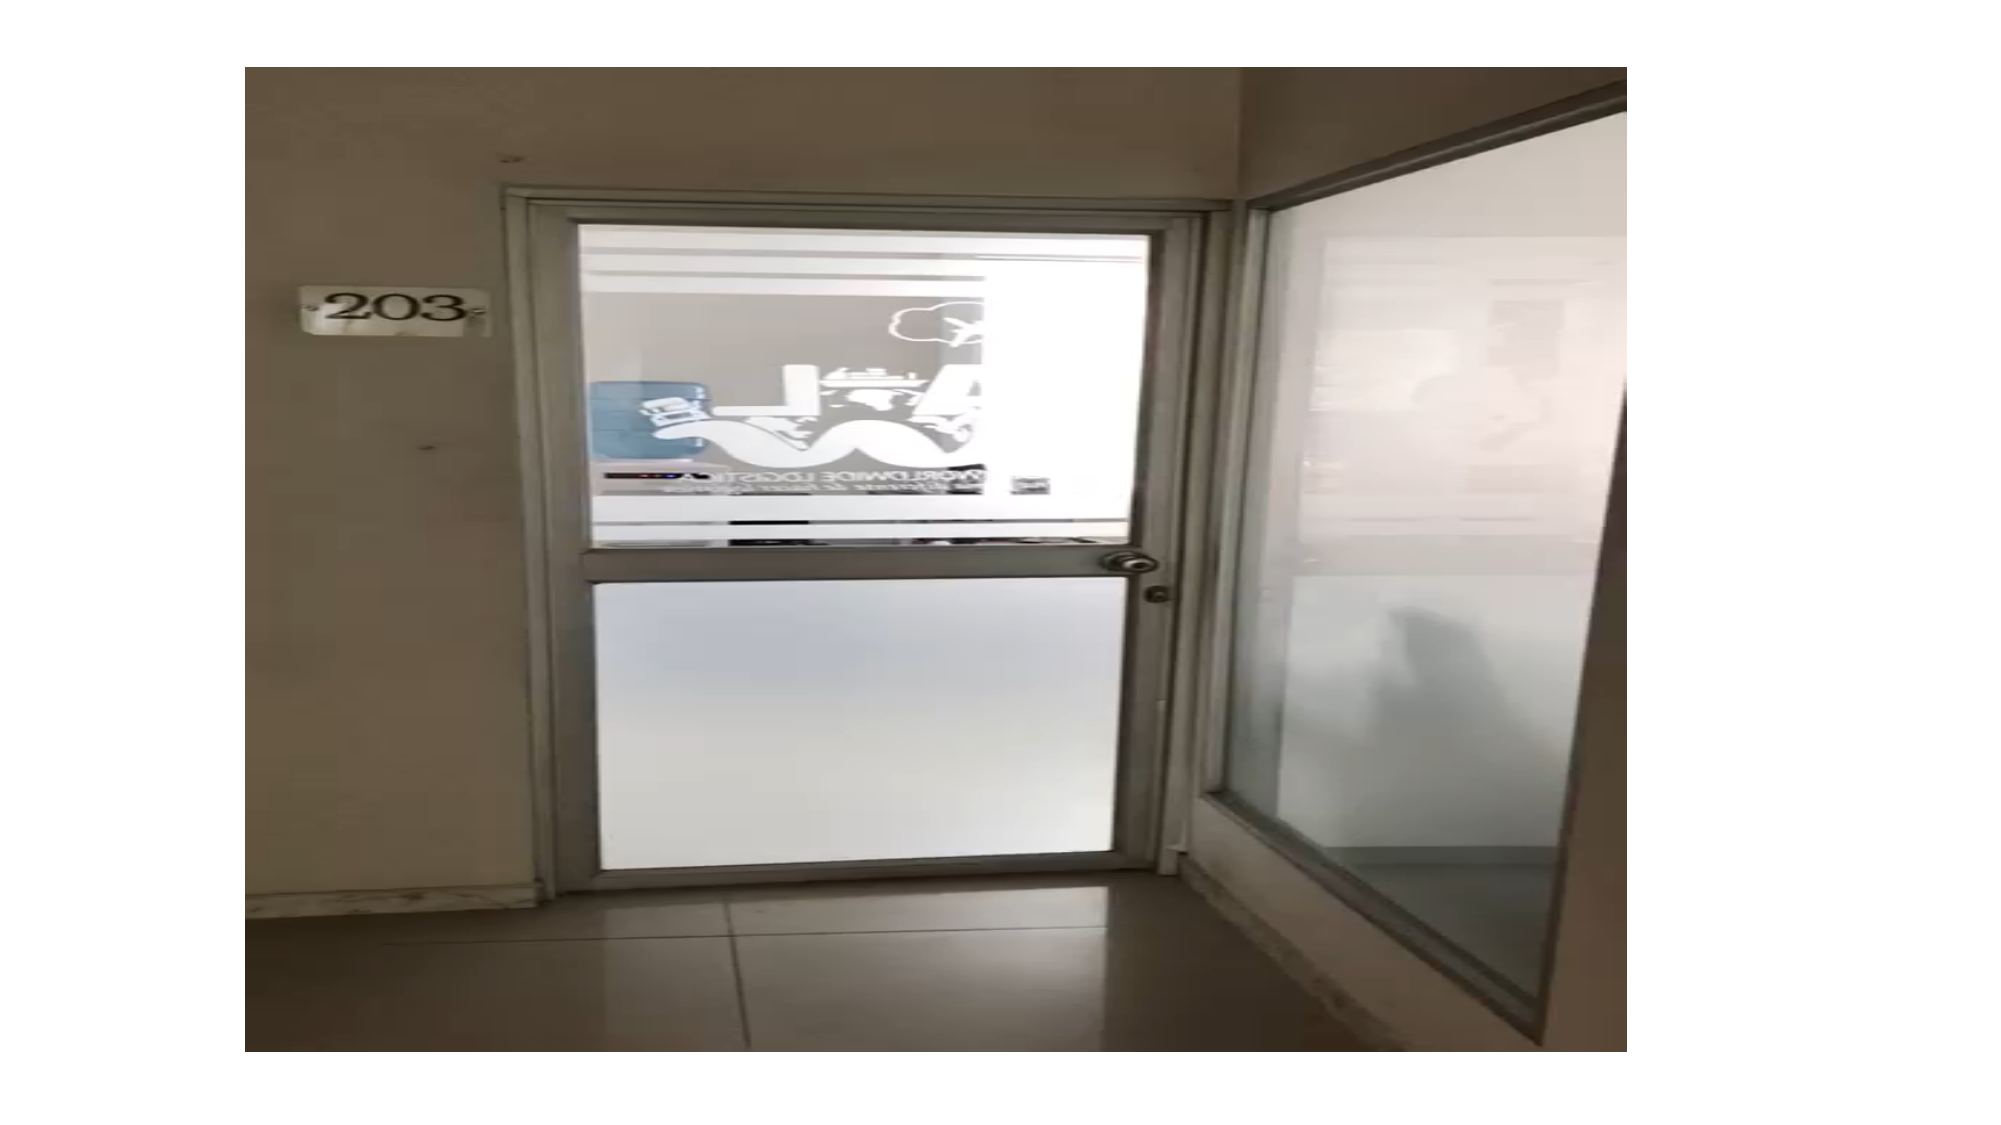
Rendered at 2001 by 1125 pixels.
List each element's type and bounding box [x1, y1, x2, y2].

text_box [244, 66, 1627, 1052]
